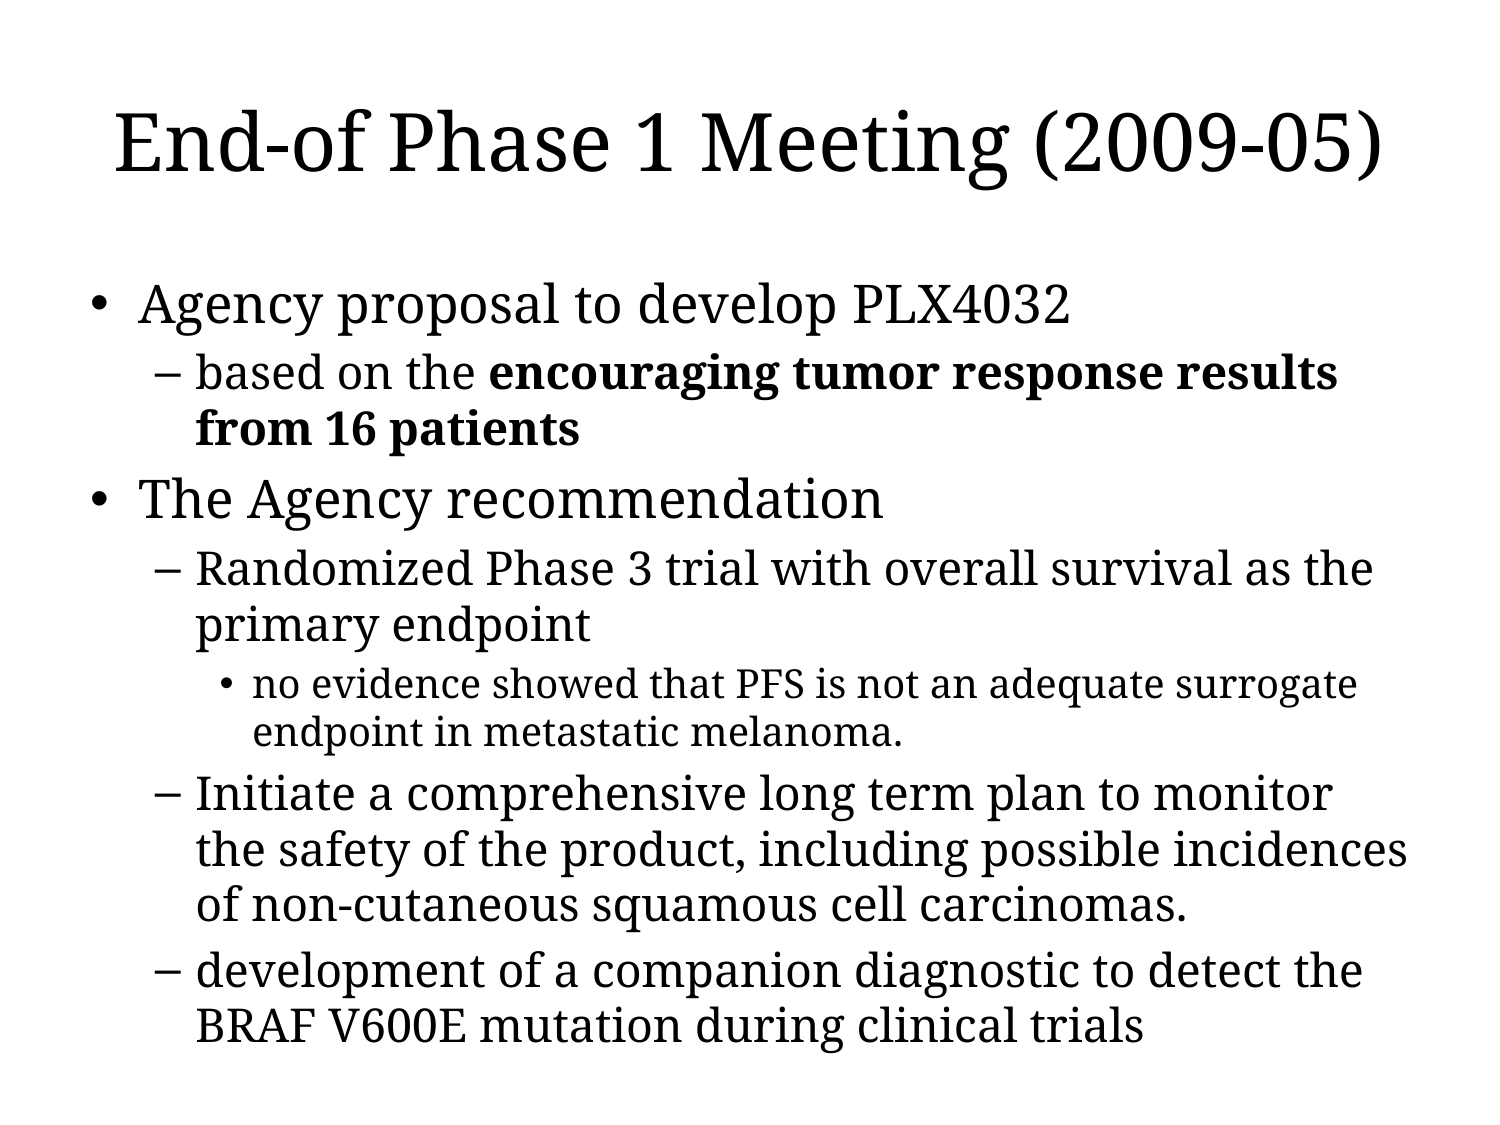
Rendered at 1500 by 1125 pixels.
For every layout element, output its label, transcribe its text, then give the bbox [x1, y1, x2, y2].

title End-of Phase 1 Meeting (2009-05) [75, 45, 1425, 233]
list Agency proposal to develop PLX4032 based on the encouraging tumor response results from 16 patients The Agency recommendation Randomized Phase 3 trial with overall survival as the primary endpoint no evidence showed that PFS is not an adequate surrogate endpoint in metastatic melanoma. Initiate a comprehensive long term plan to monitor the safety of the product, including possible incidences of non-cutaneous squamous cell carcinomas. development of a companion diagnostic to detect the BRAF V600E mutation during clinical trials [75, 262, 1425, 1100]
